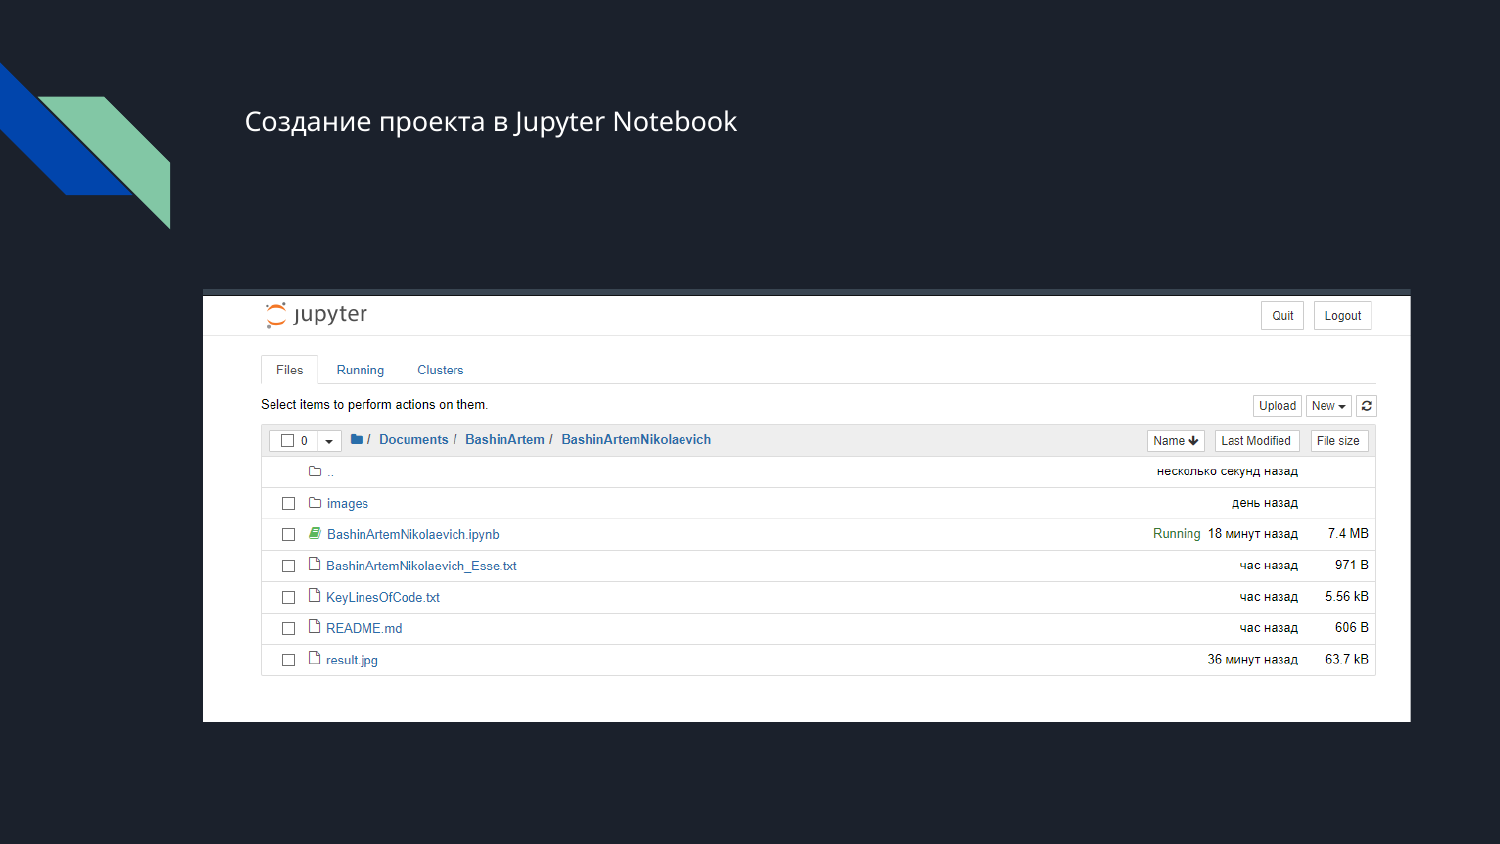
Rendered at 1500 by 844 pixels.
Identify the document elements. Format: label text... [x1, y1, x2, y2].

title Создание проекта в Jupyter Notebook [229, 82, 1385, 233]
picture [202, 288, 1411, 722]
